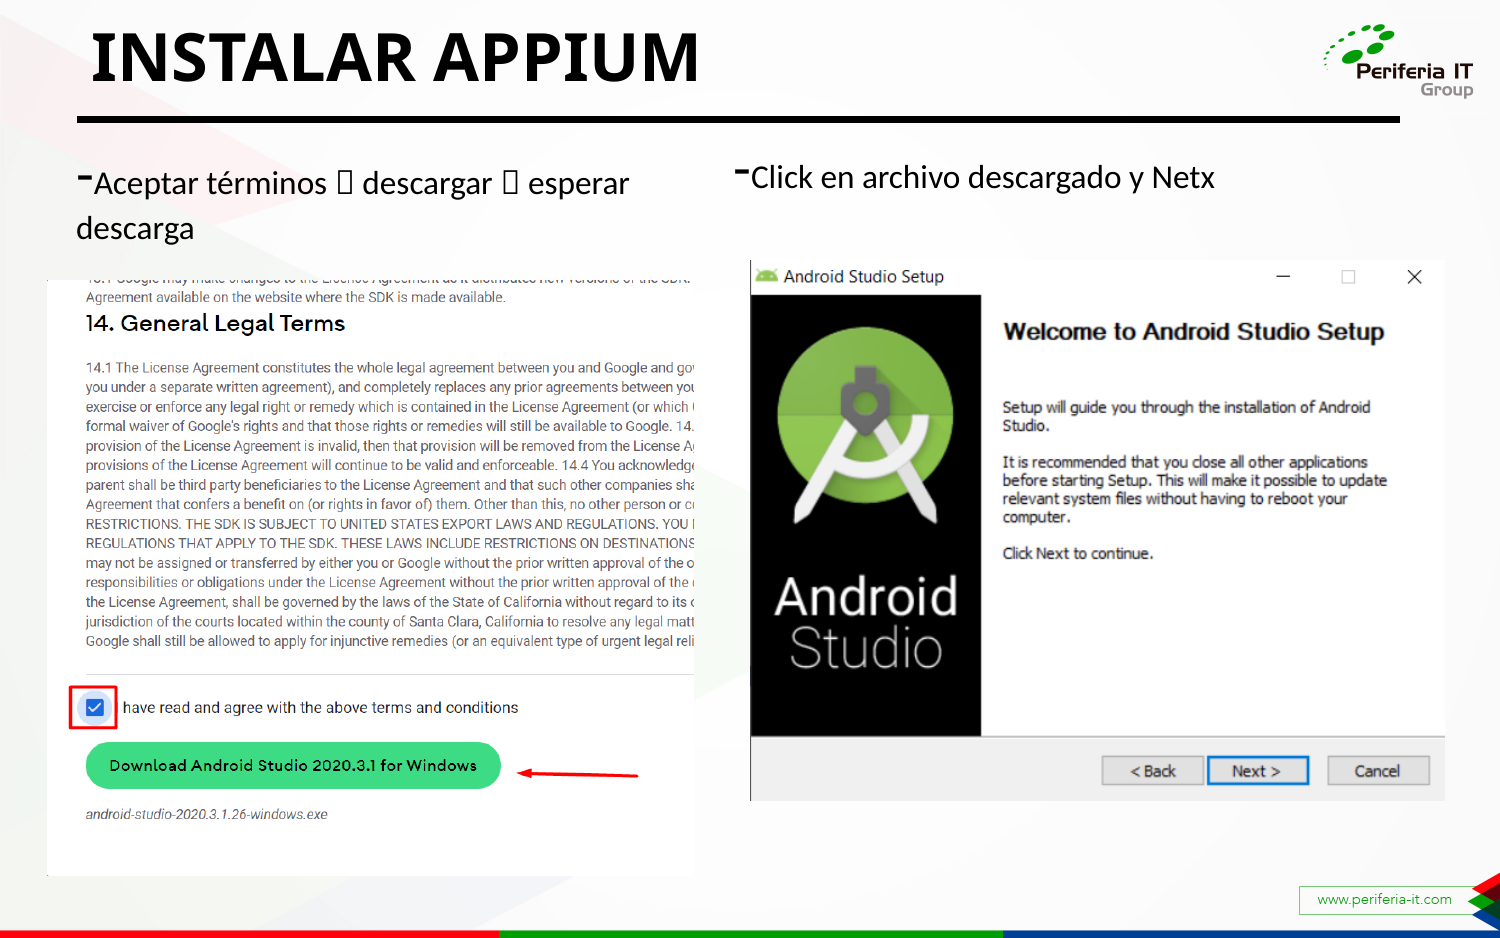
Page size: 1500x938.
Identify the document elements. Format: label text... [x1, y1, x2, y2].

text_box -Aceptar términos  descargar  esperar descarga [57, 129, 715, 298]
picture [0, 0, 1500, 938]
text_box -Click en archivo descargado y Netx [714, 122, 1372, 292]
text_box INSTALAR APPIUM [76, 1, 1140, 110]
text_box [1310, 17, 1489, 114]
